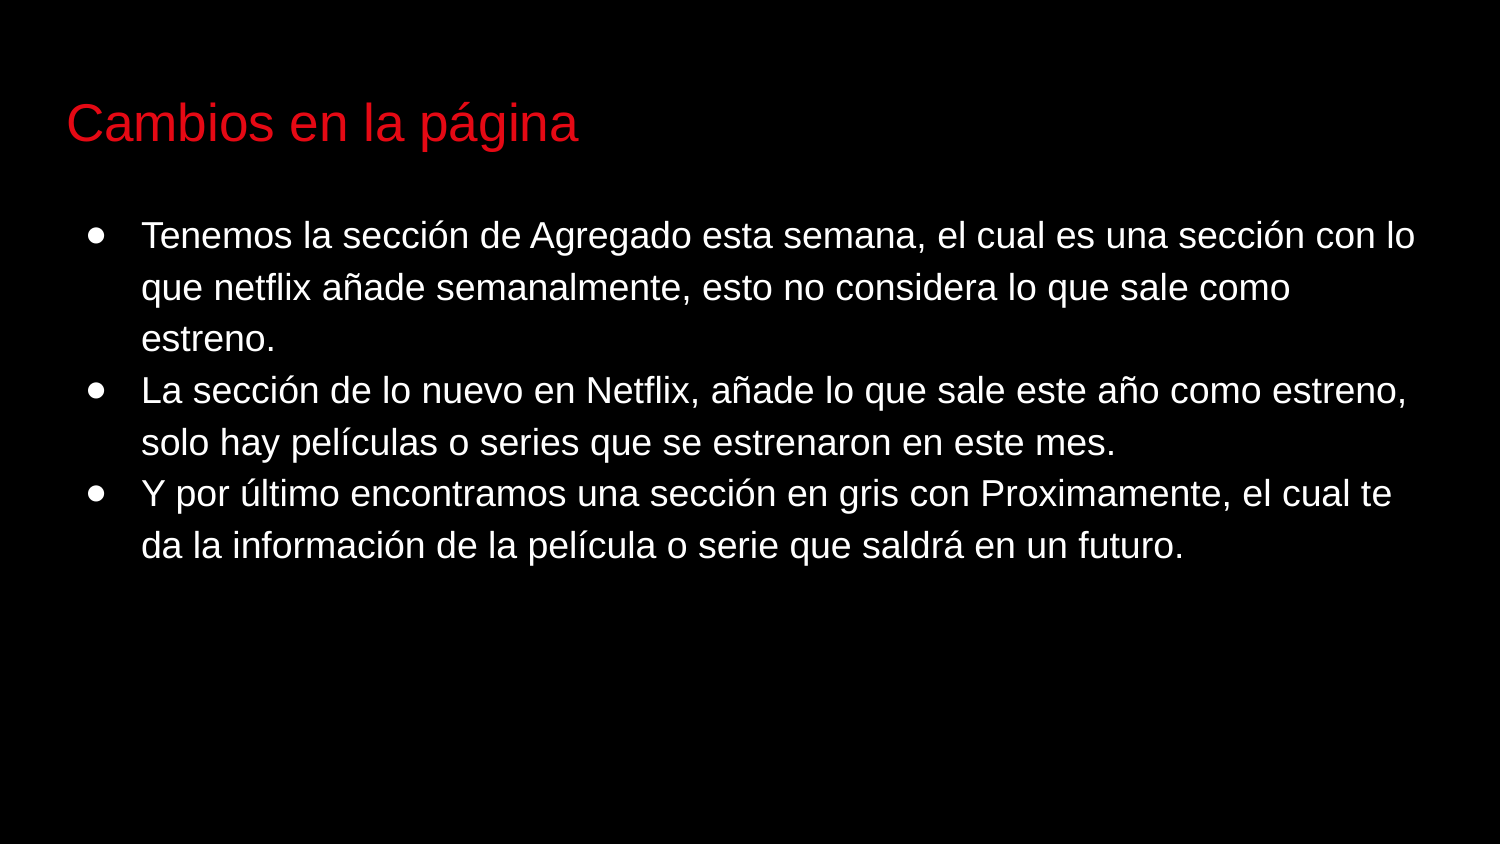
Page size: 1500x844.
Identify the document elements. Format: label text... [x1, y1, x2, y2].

title Cambios en la página [51, 72, 1449, 167]
list Tenemos la sección de Agregado esta semana, el cual es una sección con lo que netflix añade semanalmente, esto no considera lo que sale como estreno. La sección de lo nuevo en Netflix, añade lo que sale este año como estreno, solo hay películas o series que se estrenaron en este mes. Y por último encontramos una sección en gris con Proximamente, el cual te da la información de la película o serie que saldrá en un futuro. [51, 189, 1449, 750]
